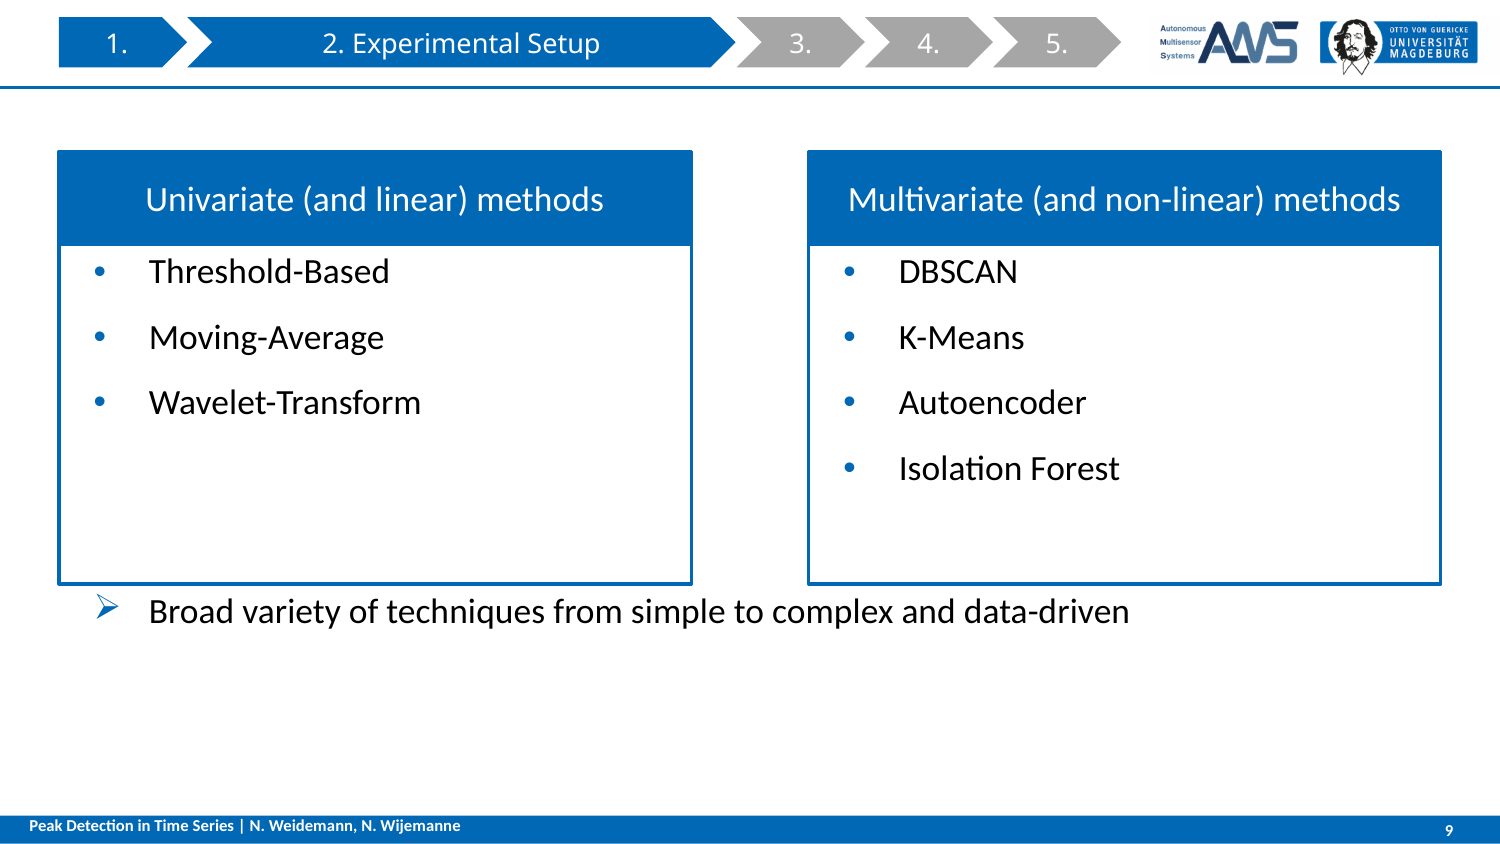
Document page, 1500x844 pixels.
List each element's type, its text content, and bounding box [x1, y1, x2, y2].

picture [1150, 16, 1500, 77]
text_box Multivariate (and non-linear) methods [807, 149, 1443, 246]
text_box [58, 16, 1122, 68]
text_box Broad variety of techniques from simple to complex and data-driven [58, 584, 1441, 721]
text_box Univariate (and linear) methods [57, 149, 693, 246]
text_box Threshold-Based Moving-Average Wavelet-Transform [59, 244, 692, 584]
text_box Peak Detection in Time Series | N. Weidemann, N. Wijemanne [14, 804, 666, 844]
text_box DBSCAN K-Means Autoencoder Isolation Forest [808, 244, 1441, 584]
slide_number 9 [1312, 815, 1454, 844]
